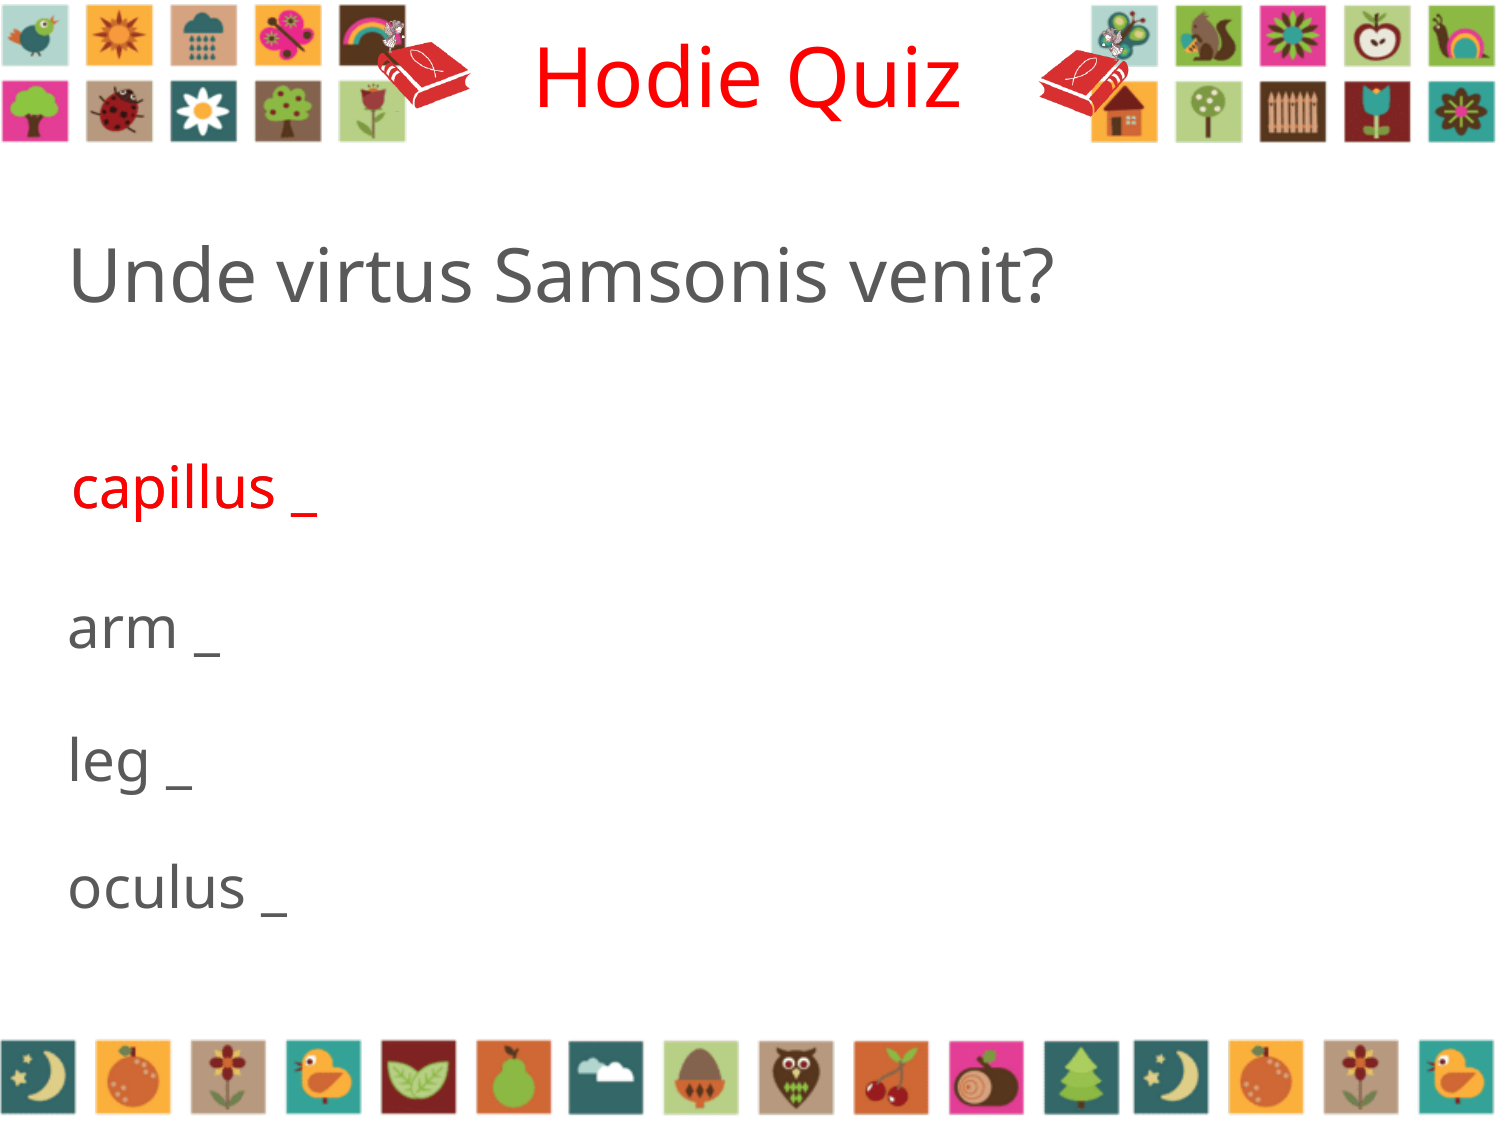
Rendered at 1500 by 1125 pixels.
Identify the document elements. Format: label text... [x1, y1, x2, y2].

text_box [0, 1028, 1500, 1118]
text_box arm _ [53, 582, 1436, 668]
text_box leg _ [53, 716, 1483, 801]
picture [1007, 3, 1500, 150]
text_box Unde virtus Samsonis venit? [53, 219, 1436, 325]
text_box oculus _ [53, 842, 1483, 928]
picture [0, 3, 503, 150]
text_box capillus _ [56, 442, 1486, 528]
text_box Hodie Quiz [425, 16, 1078, 131]
